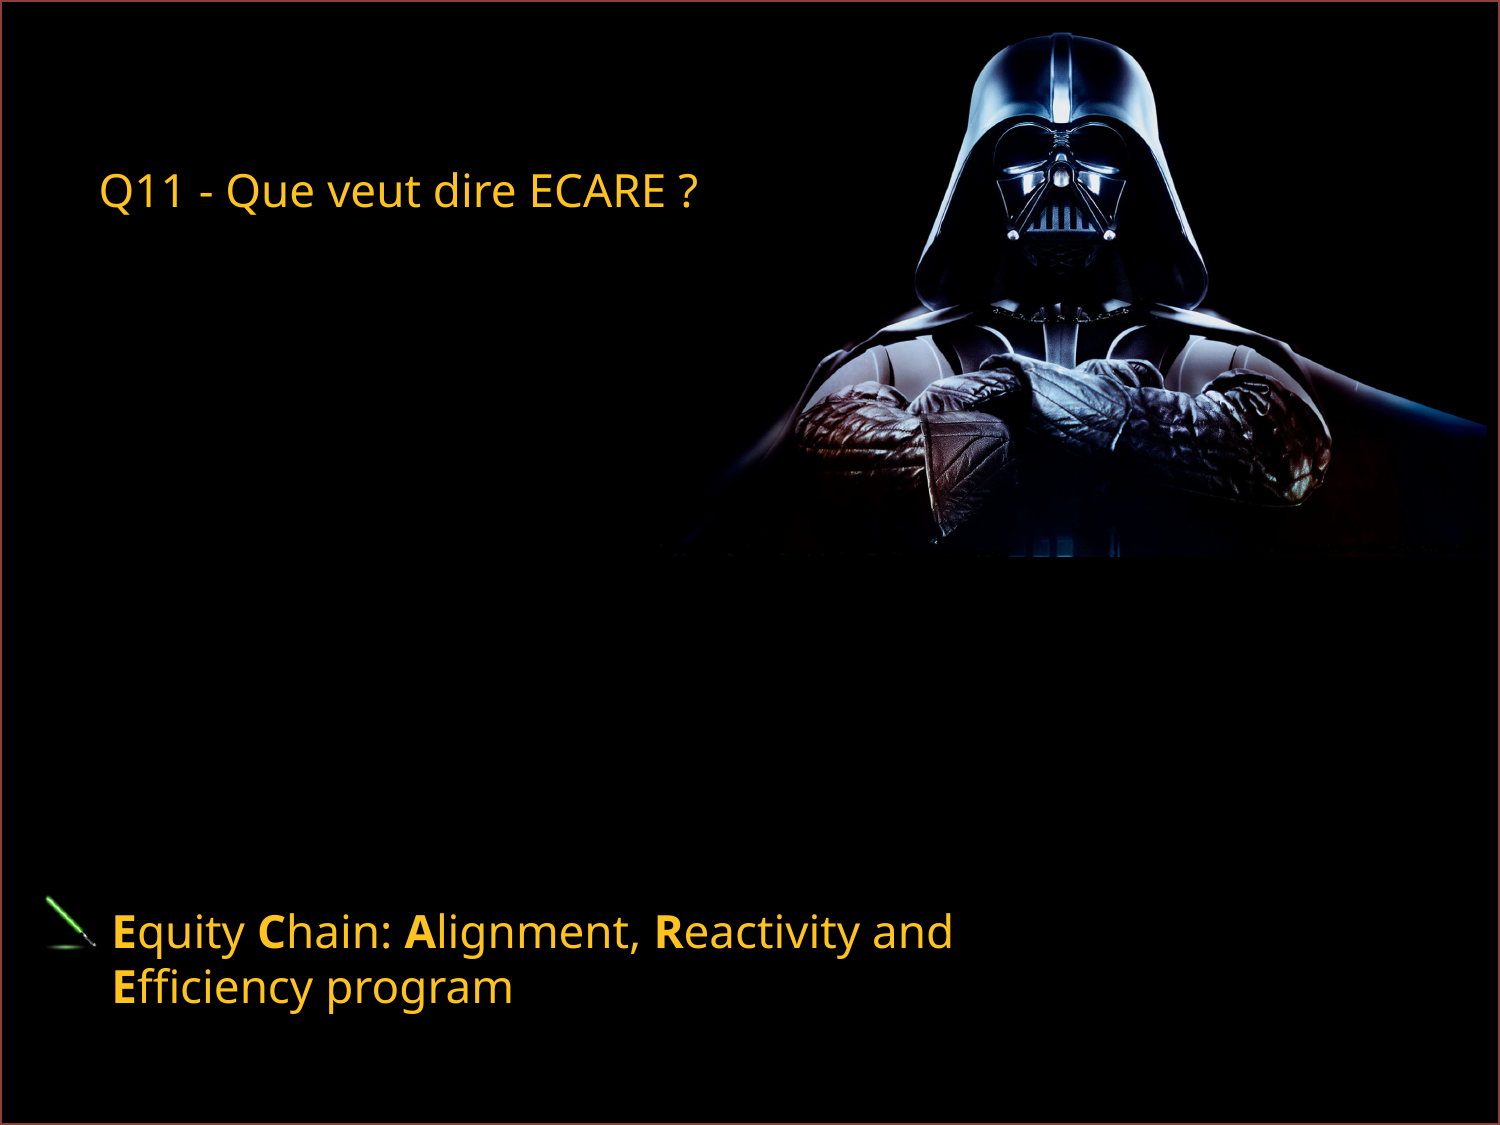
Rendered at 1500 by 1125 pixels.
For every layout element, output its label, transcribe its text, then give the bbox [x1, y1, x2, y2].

text_box Q11 - Que veut dire ECARE ? [83, 154, 631, 224]
text_box Evelyne Chagneau AREa Equity CARE programme Equity Chain Absolute Revamping Electronically I CARE mais faute dans la traduction en anglais confiée à $£$X%$ Equity Chain: Alignment, Reactivity and Efficiency program [96, 400, 1496, 1020]
picture [636, 18, 1500, 557]
picture [40, 893, 101, 954]
text_box [0, 0, 1500, 1125]
